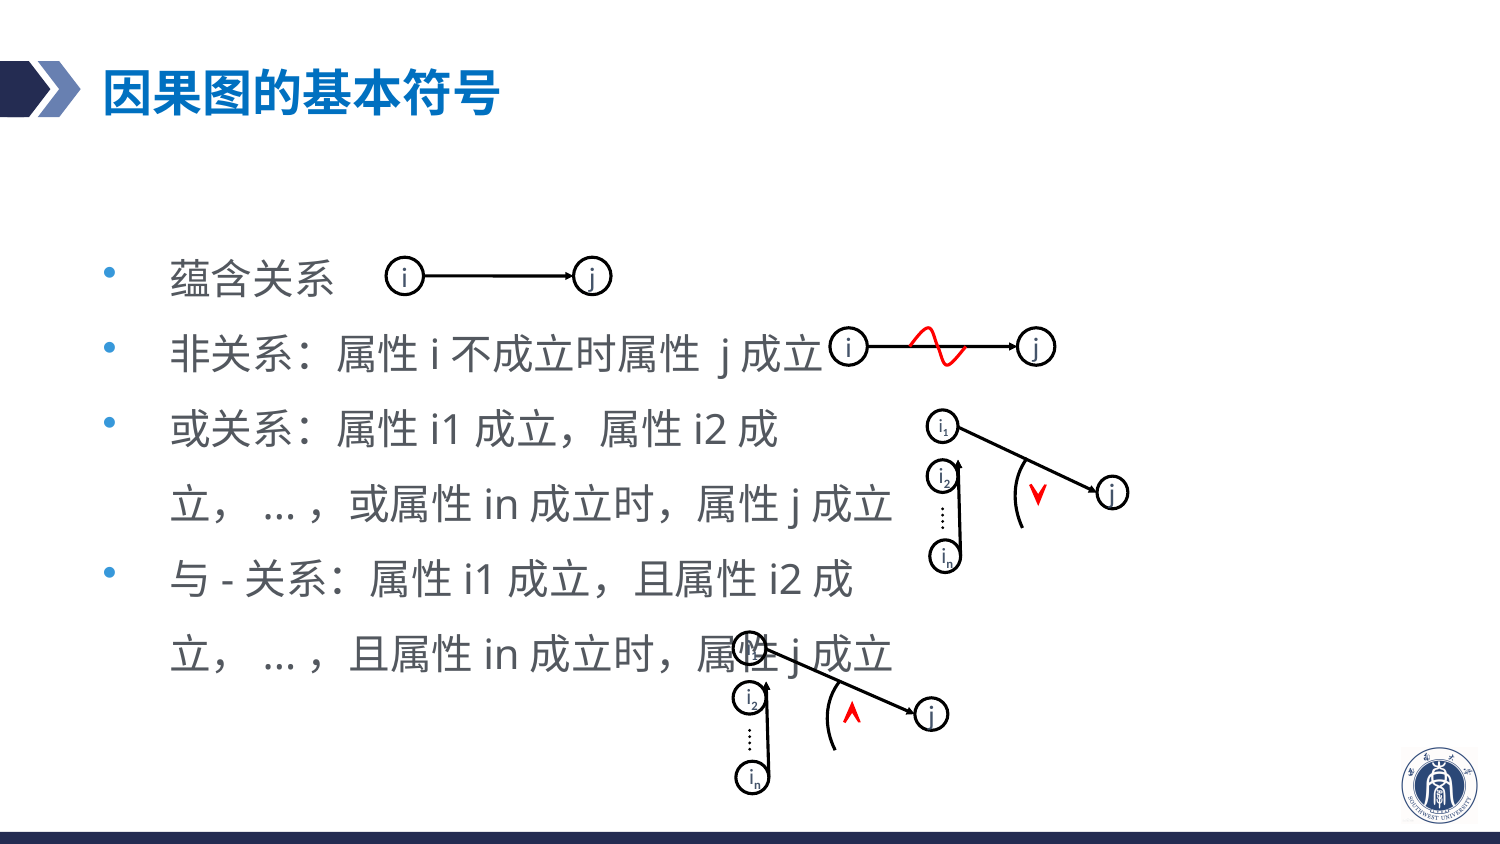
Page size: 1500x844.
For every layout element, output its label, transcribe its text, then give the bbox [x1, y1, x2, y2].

text_box 蕴含关系 非关系：属性i不成立时属性 j成立 或关系：属性i1成立，属性i2成立，...，或属性in成立时，属性j成立 与-关系：属性i1成立，且属性i2成立，...，且属性in成立时，属性j成立 [94, 219, 943, 686]
picture [1401, 747, 1478, 824]
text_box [733, 631, 948, 794]
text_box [829, 327, 1055, 366]
title 因果图的基本符号 [87, 51, 1426, 138]
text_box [927, 409, 1128, 573]
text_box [385, 257, 611, 295]
